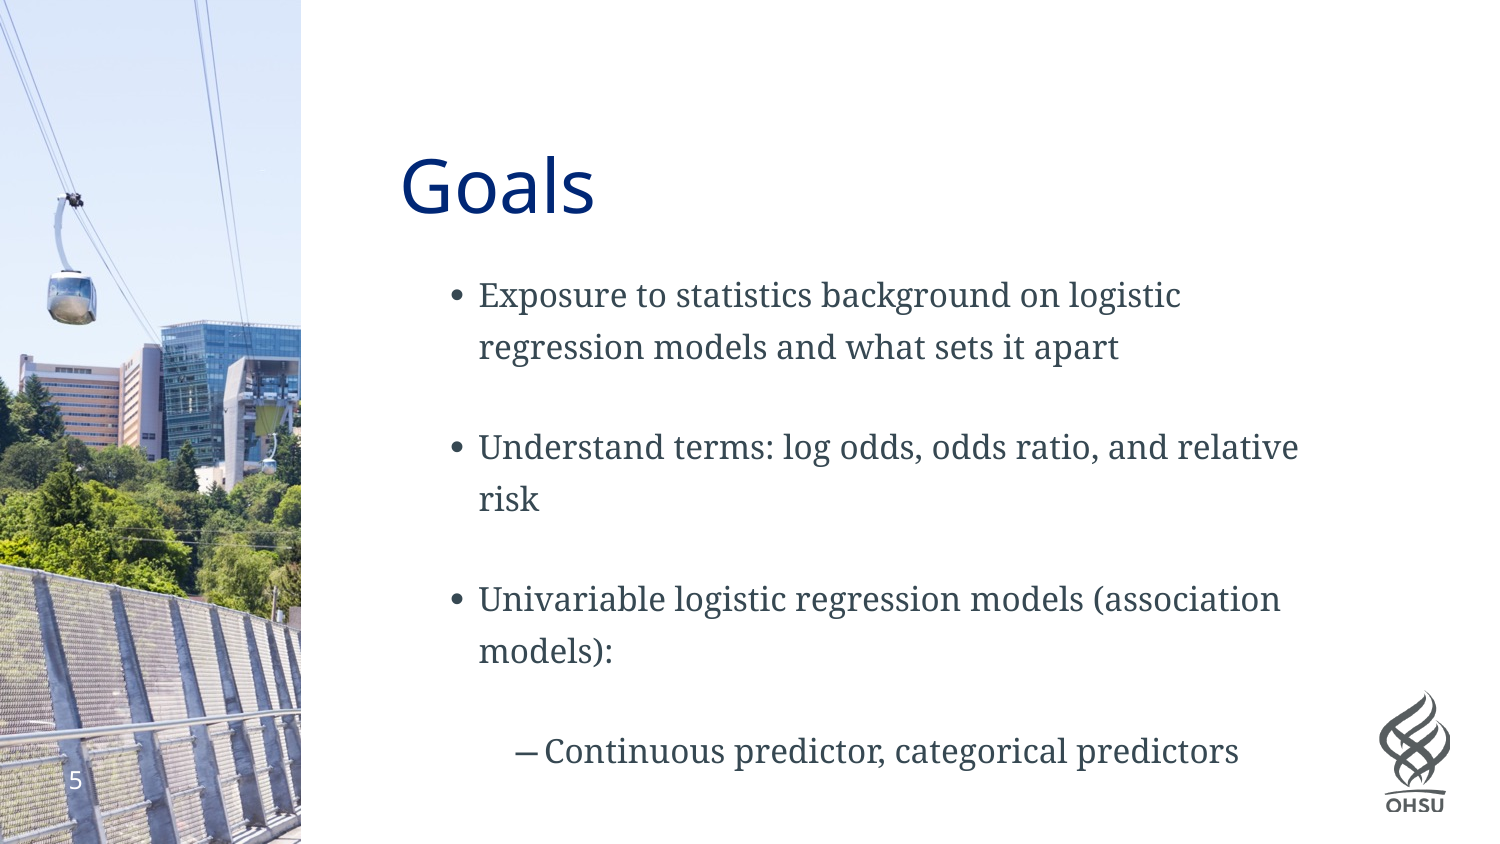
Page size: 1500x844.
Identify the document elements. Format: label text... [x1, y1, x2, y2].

picture [0, 0, 302, 844]
list Exposure to statistics background on logistic regression models and what sets it apart Understand terms: log odds, odds ratio, and relative risk Univariable logistic regression models (association models): Continuous predictor, categorical predictors [420, 255, 1365, 705]
title Goals [384, 137, 1418, 230]
